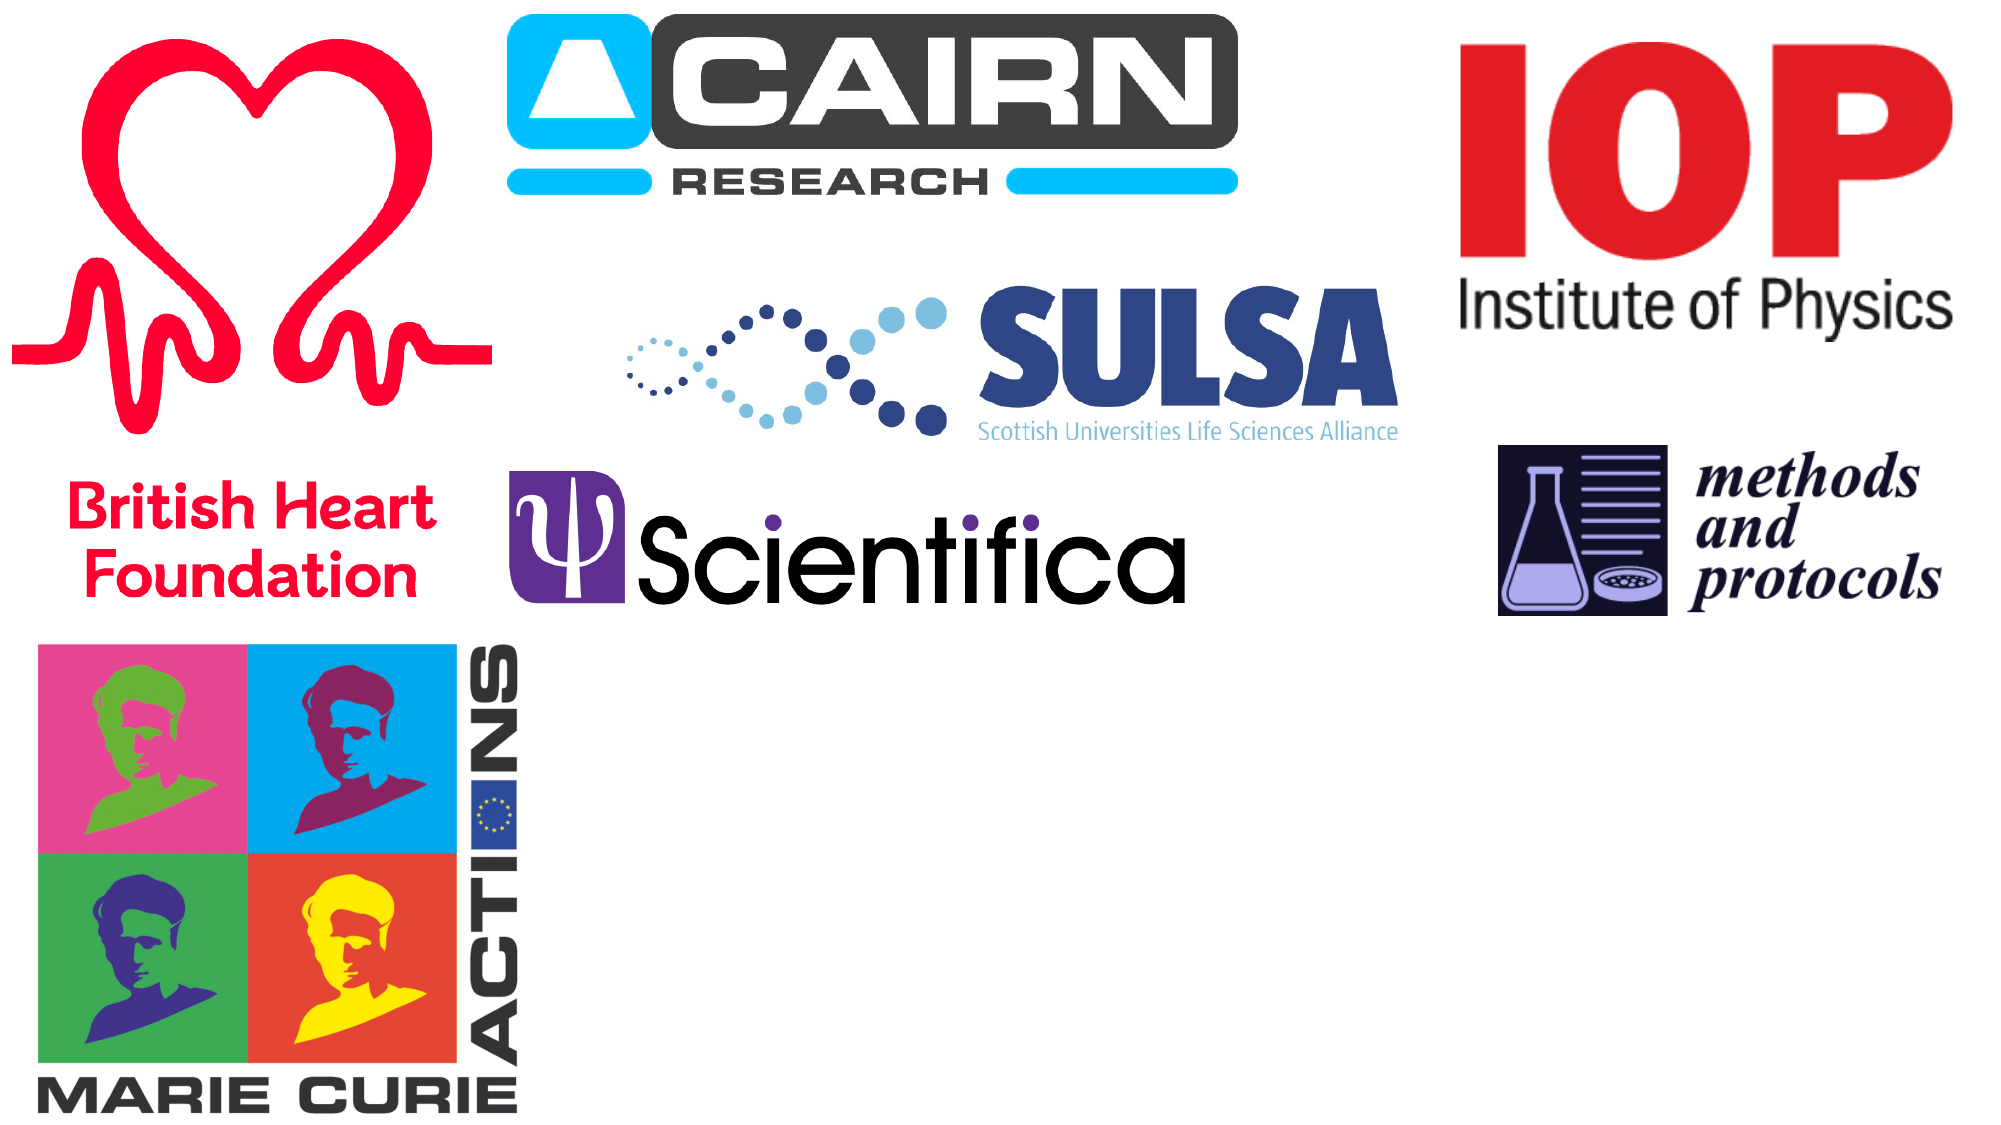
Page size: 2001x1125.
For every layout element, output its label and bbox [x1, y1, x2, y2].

picture [1230, 188, 1238, 195]
picture [1441, 42, 1973, 343]
picture [530, 40, 634, 118]
picture [0, 11, 1238, 625]
picture [35, 644, 519, 1114]
picture [627, 285, 1398, 440]
picture [1498, 445, 1942, 616]
picture [296, 665, 425, 833]
